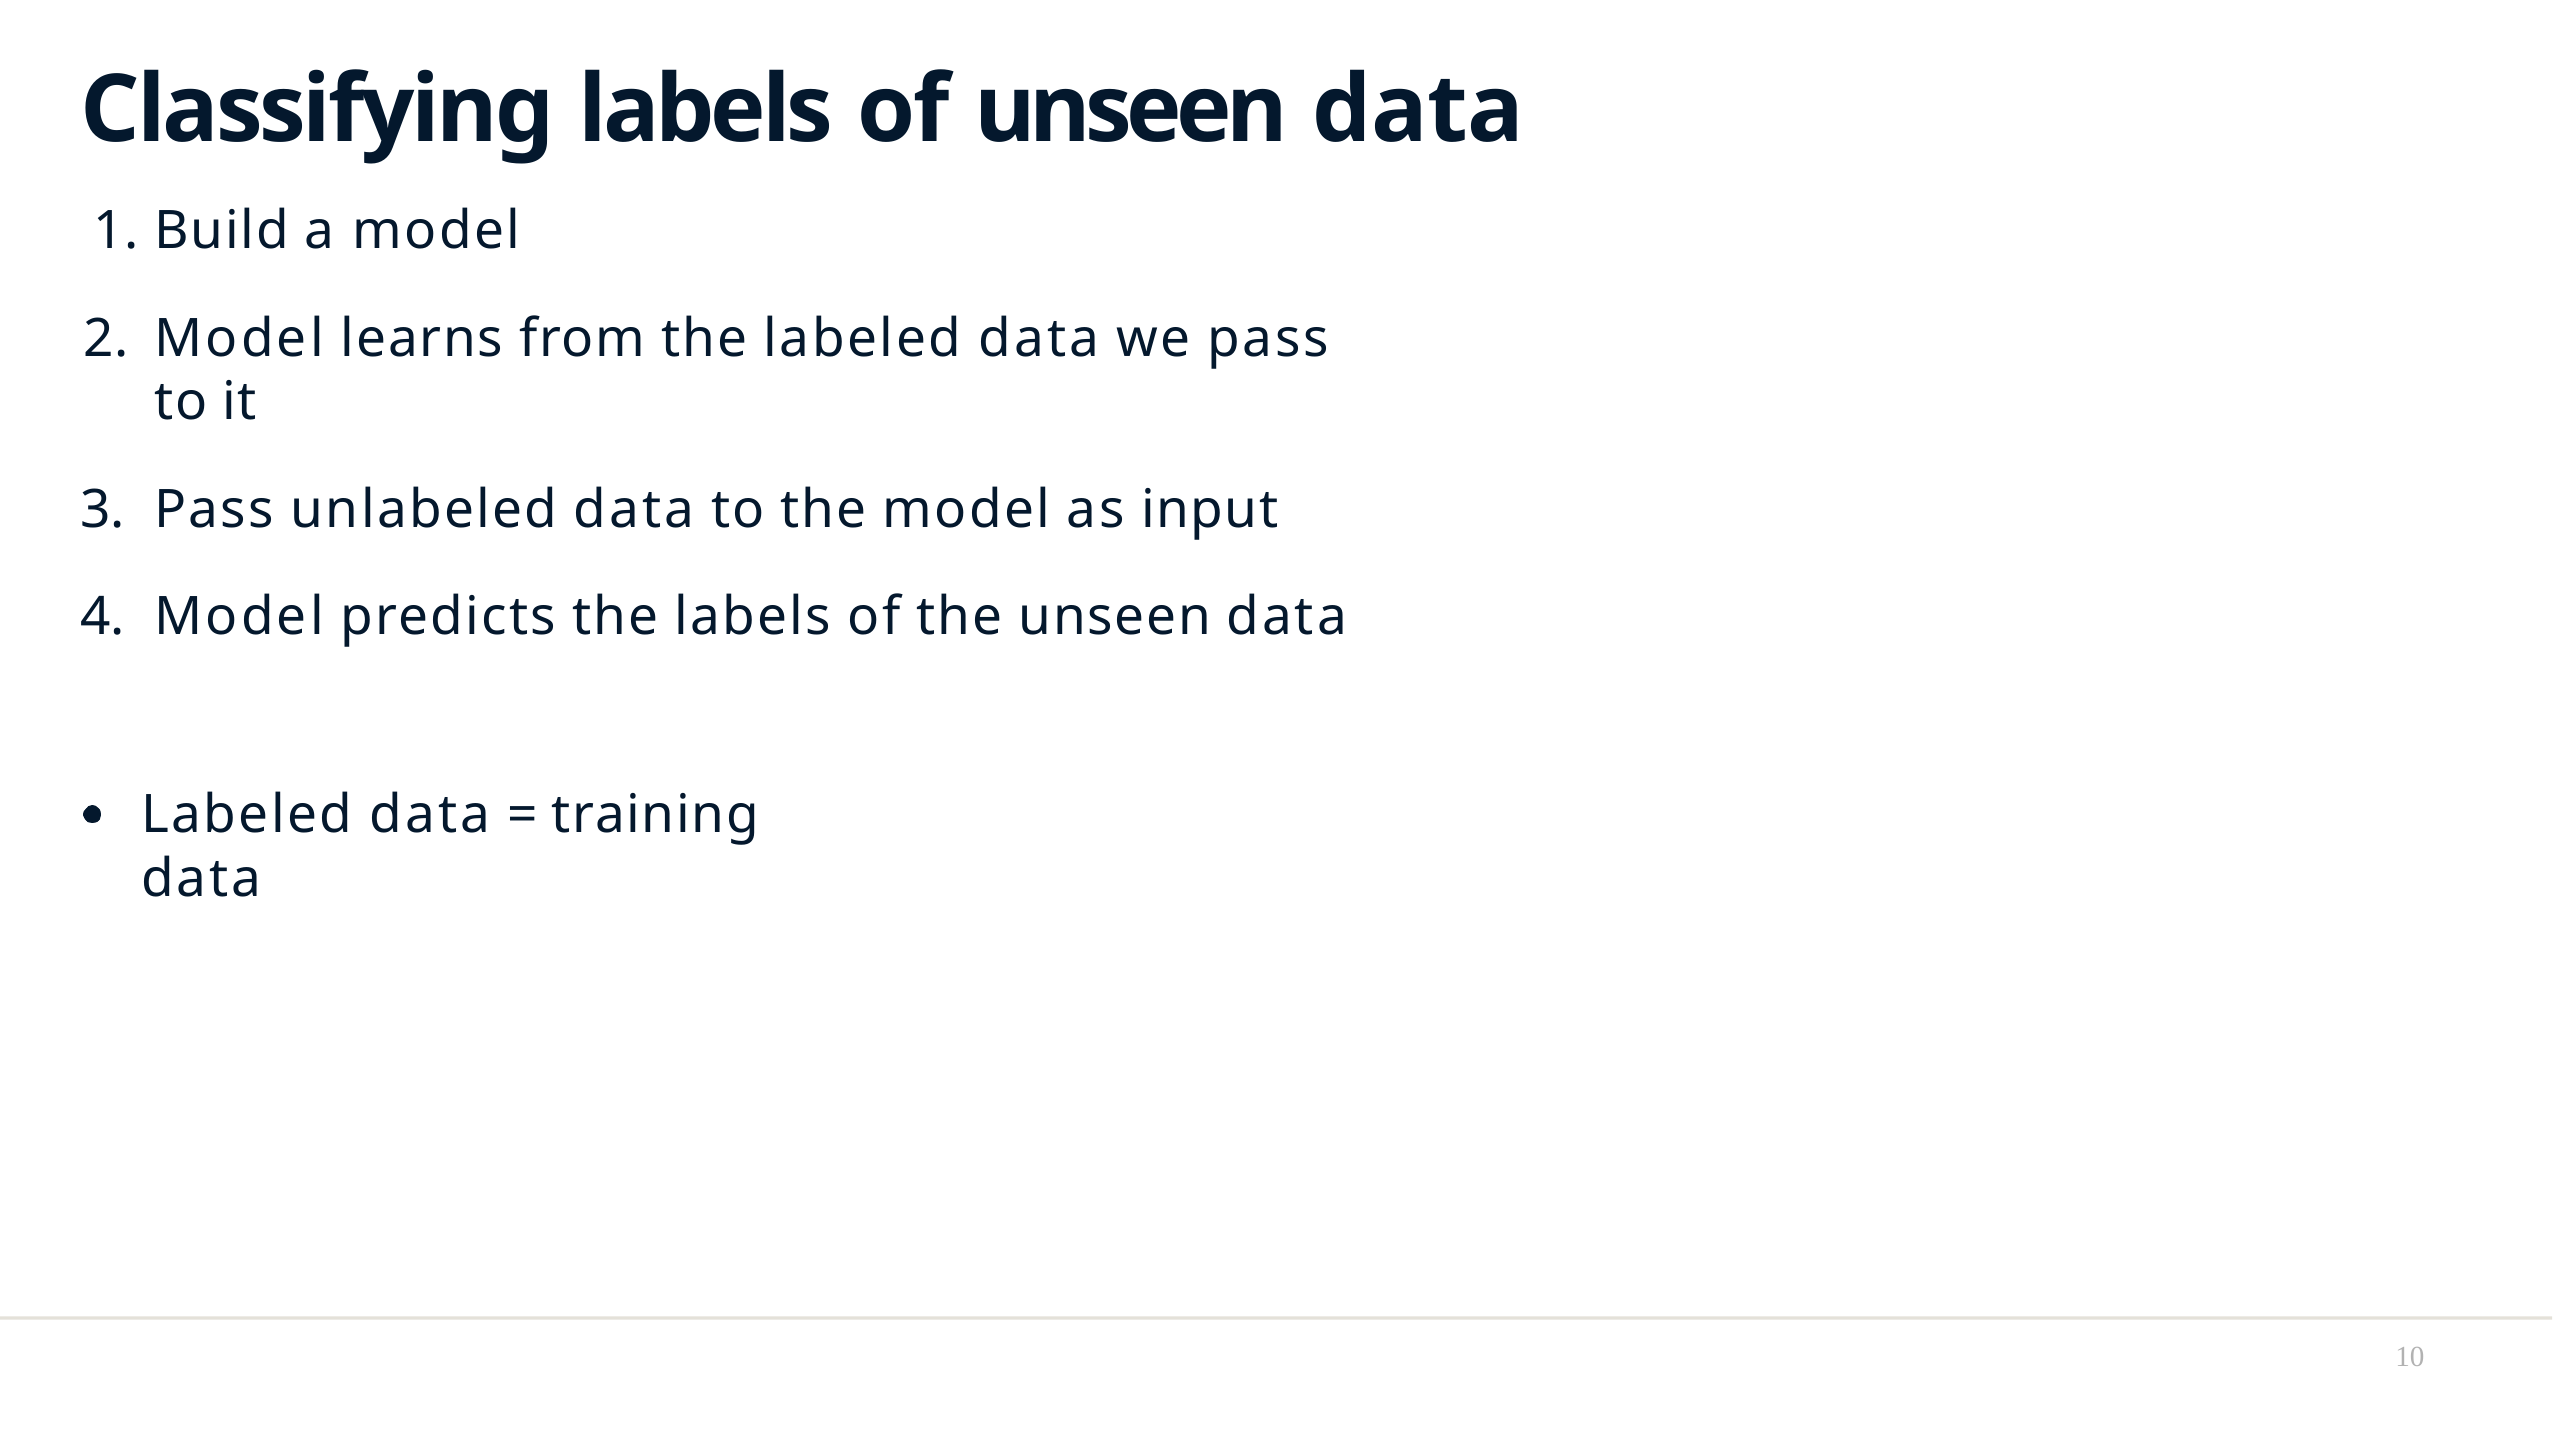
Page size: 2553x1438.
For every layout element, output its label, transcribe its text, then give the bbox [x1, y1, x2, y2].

text_box Labeled data = training data [138, 776, 864, 908]
slide_number 10 [1837, 1336, 2425, 1409]
title Classifying labels of unseen data [78, 44, 1813, 288]
picture [83, 805, 101, 823]
text_box Build a model Model learns from the labeled data we pass to it Pass unlabeled data to the model as input Model predicts the labels of the unseen data [78, 192, 1382, 646]
